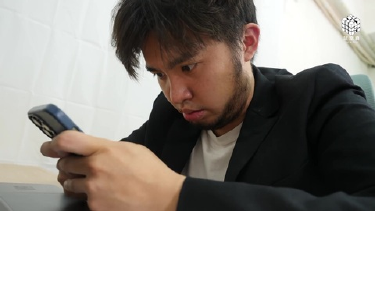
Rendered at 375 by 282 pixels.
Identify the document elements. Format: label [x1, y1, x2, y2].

picture [0, 0, 375, 212]
